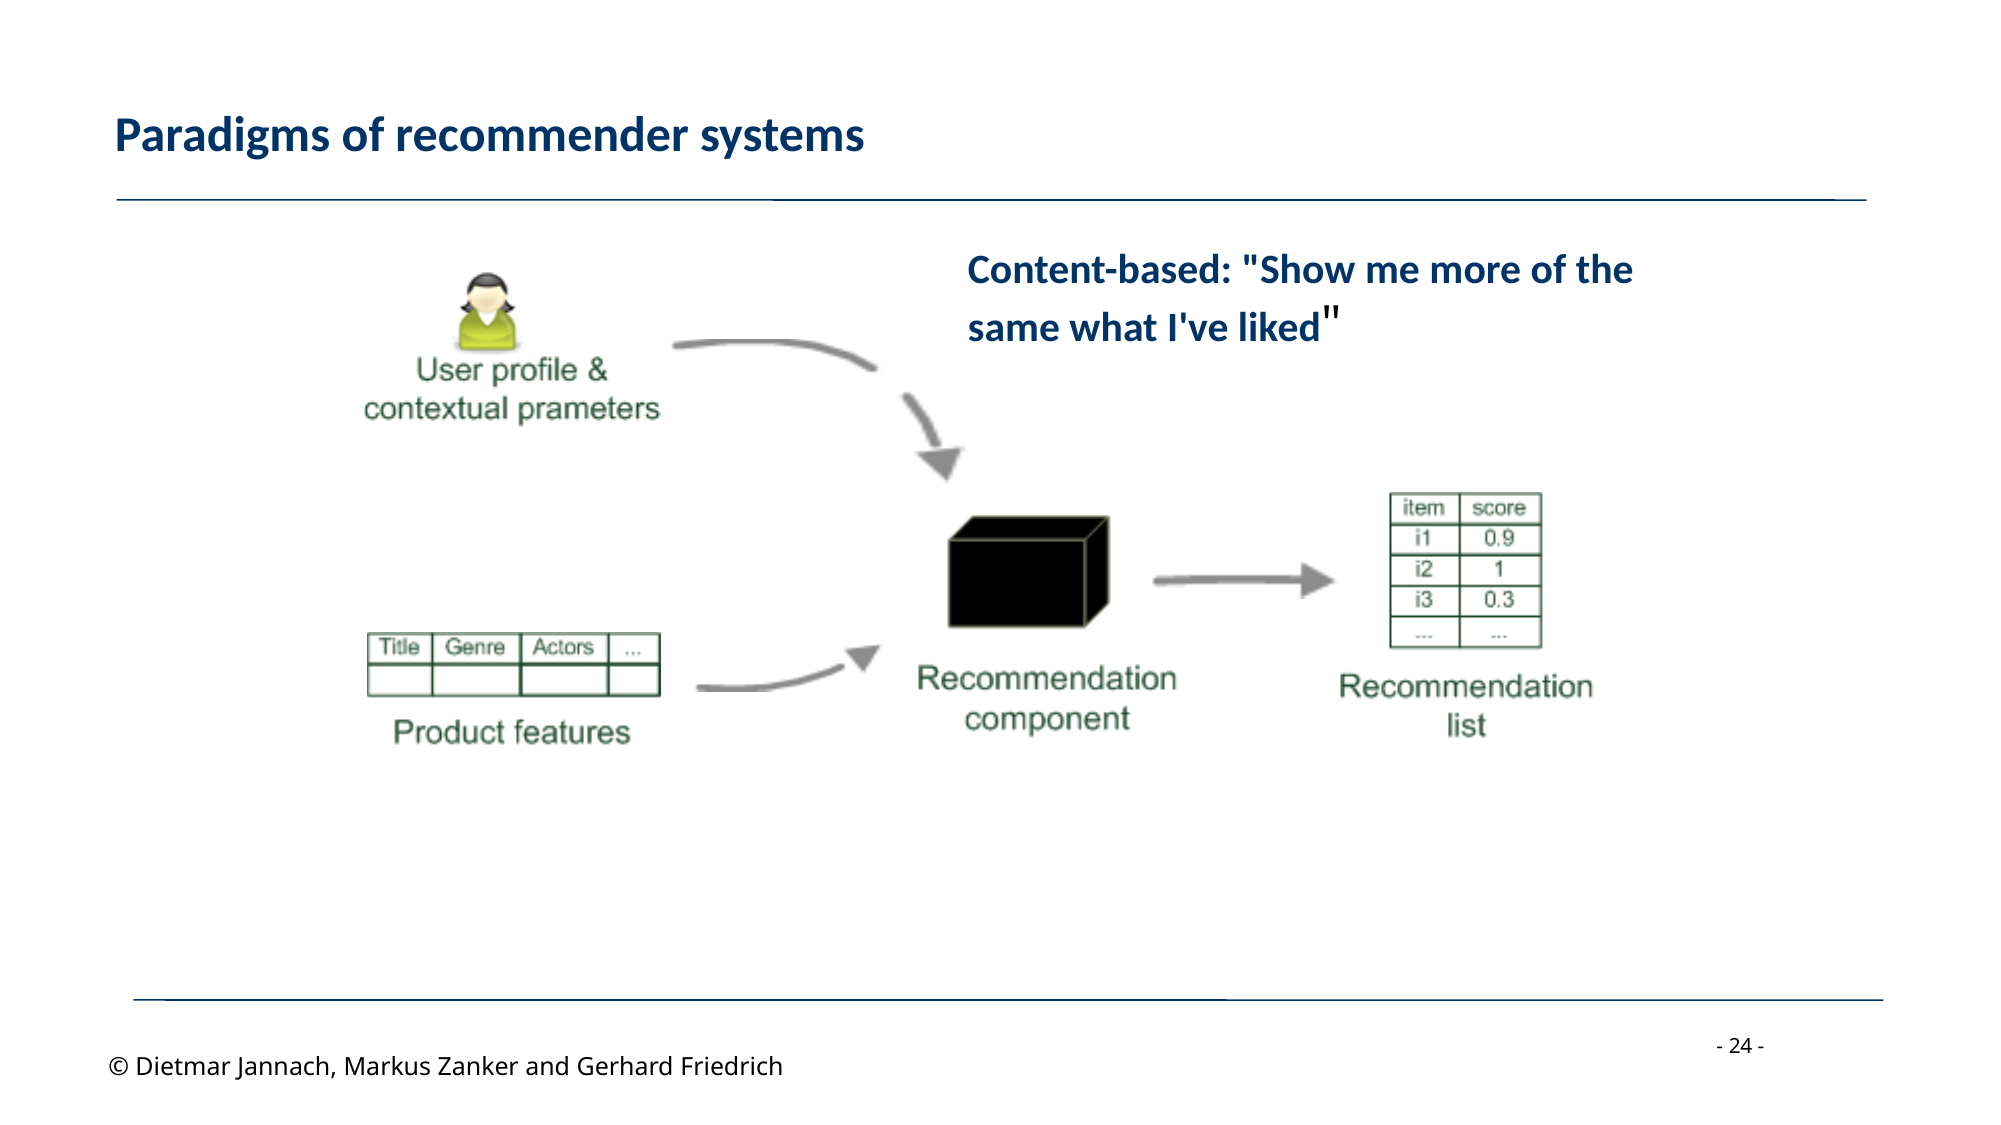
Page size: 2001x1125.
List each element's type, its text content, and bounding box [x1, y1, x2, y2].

title Paradigms of recommender systems [99, 37, 1901, 226]
text_box Content-based: "Show me more of the same what I've liked" [953, 234, 1704, 360]
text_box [917, 491, 1605, 747]
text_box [364, 269, 965, 483]
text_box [366, 632, 884, 755]
